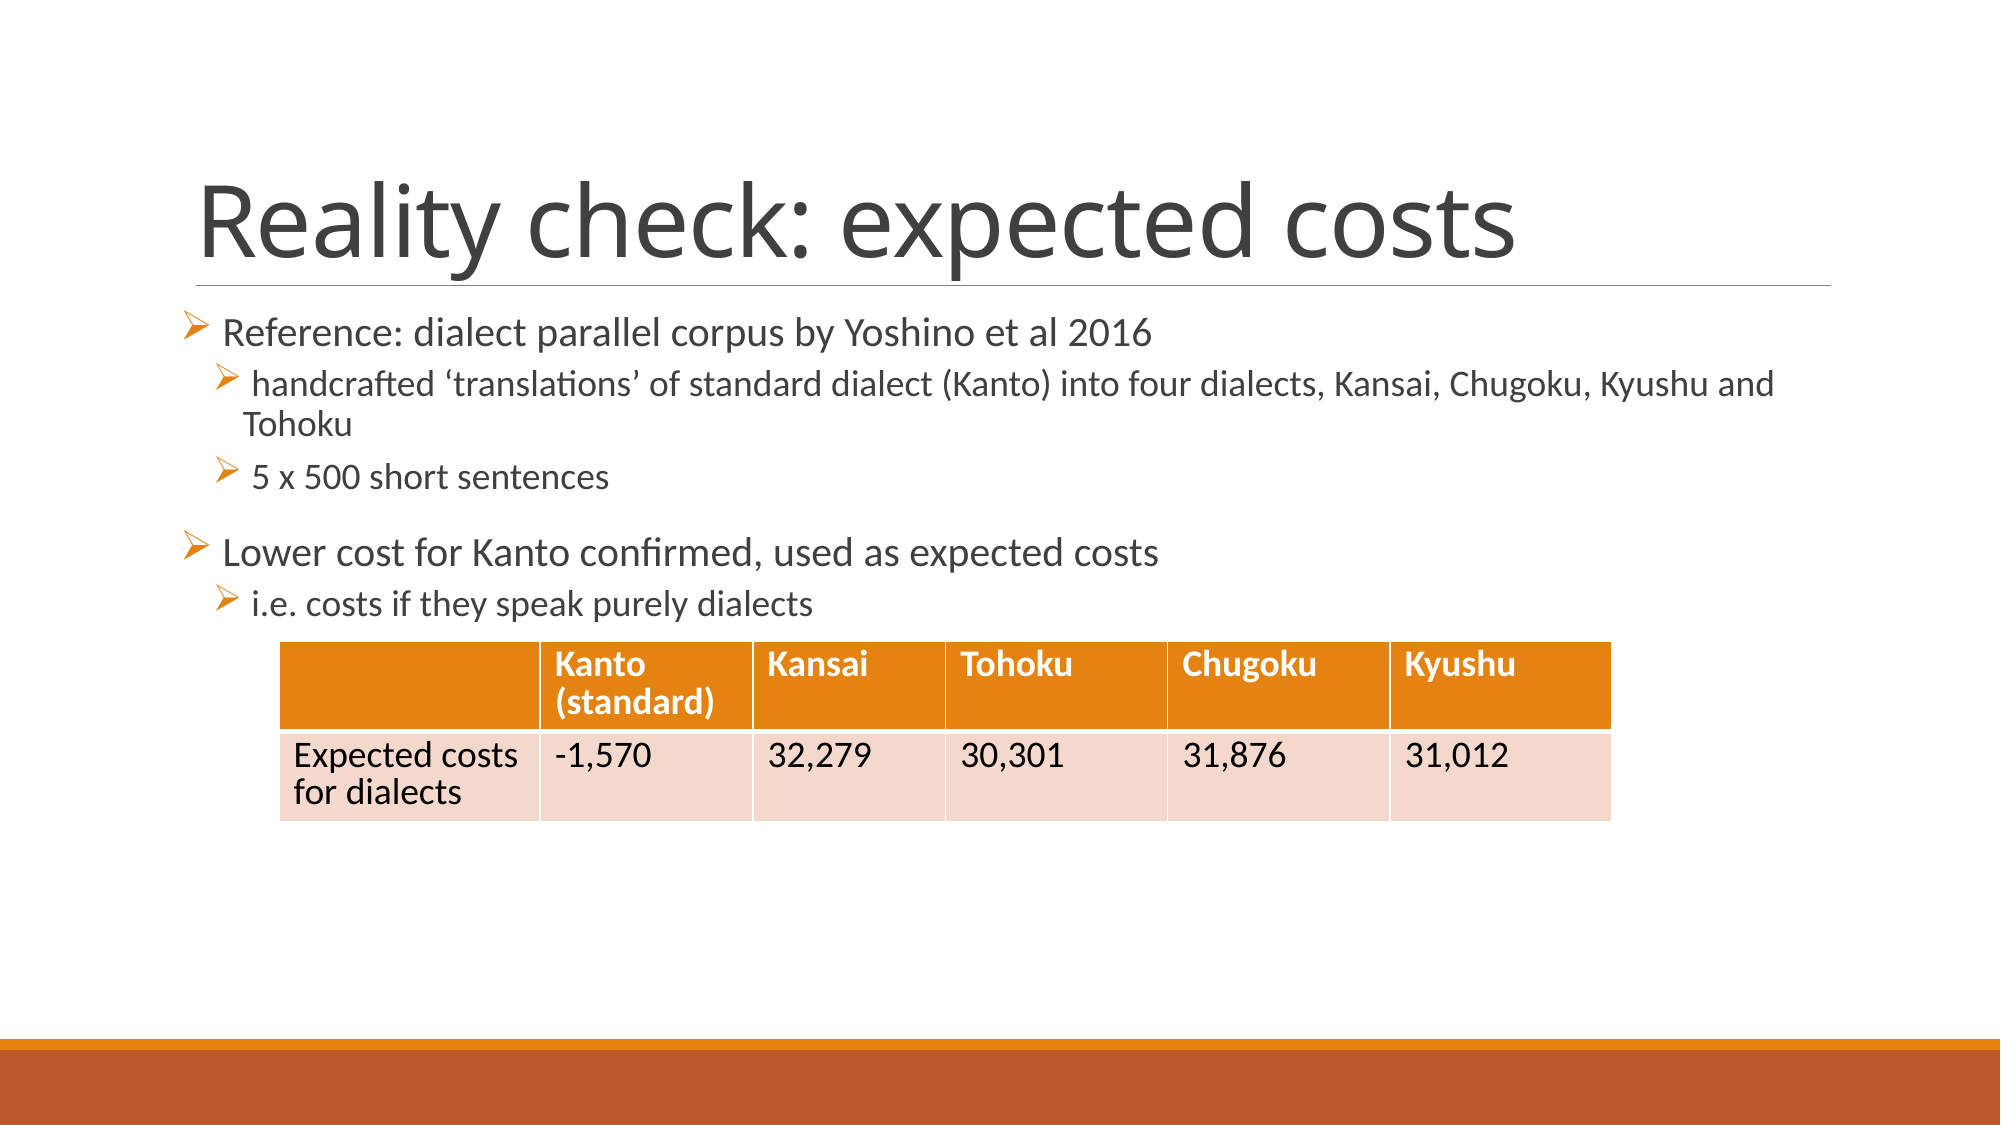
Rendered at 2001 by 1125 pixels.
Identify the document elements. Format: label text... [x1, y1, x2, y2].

table_header Tohoku [946, 642, 1167, 729]
table_header Chugoku [1168, 642, 1389, 729]
table_header Kansai [754, 642, 945, 729]
table_header Kyushu [1391, 642, 1611, 729]
table_header Kanto (standard) [541, 642, 752, 729]
table_cell 32,279 [754, 734, 945, 821]
title Reality check: expected costs [180, 47, 1830, 285]
table_cell Expected costs for dialects [280, 734, 539, 821]
table_cell 30,301 [946, 734, 1167, 821]
table_cell 31,012 [1391, 734, 1611, 821]
table_cell -1,570 [541, 734, 752, 821]
table_header [280, 642, 539, 729]
list Reference: dialect parallel corpus by Yoshino et al 2016 handcrafted ‘translations’ of standard dialect (Kanto) into four dialects, Kansai, Chugoku, Kyushu and Tohoku 5 x 500 short sentences Lower cost for Kanto confirmed, used as expected costs i.e. costs if they speak purely dialects [180, 302, 1830, 971]
table_cell 31,876 [1168, 734, 1389, 821]
